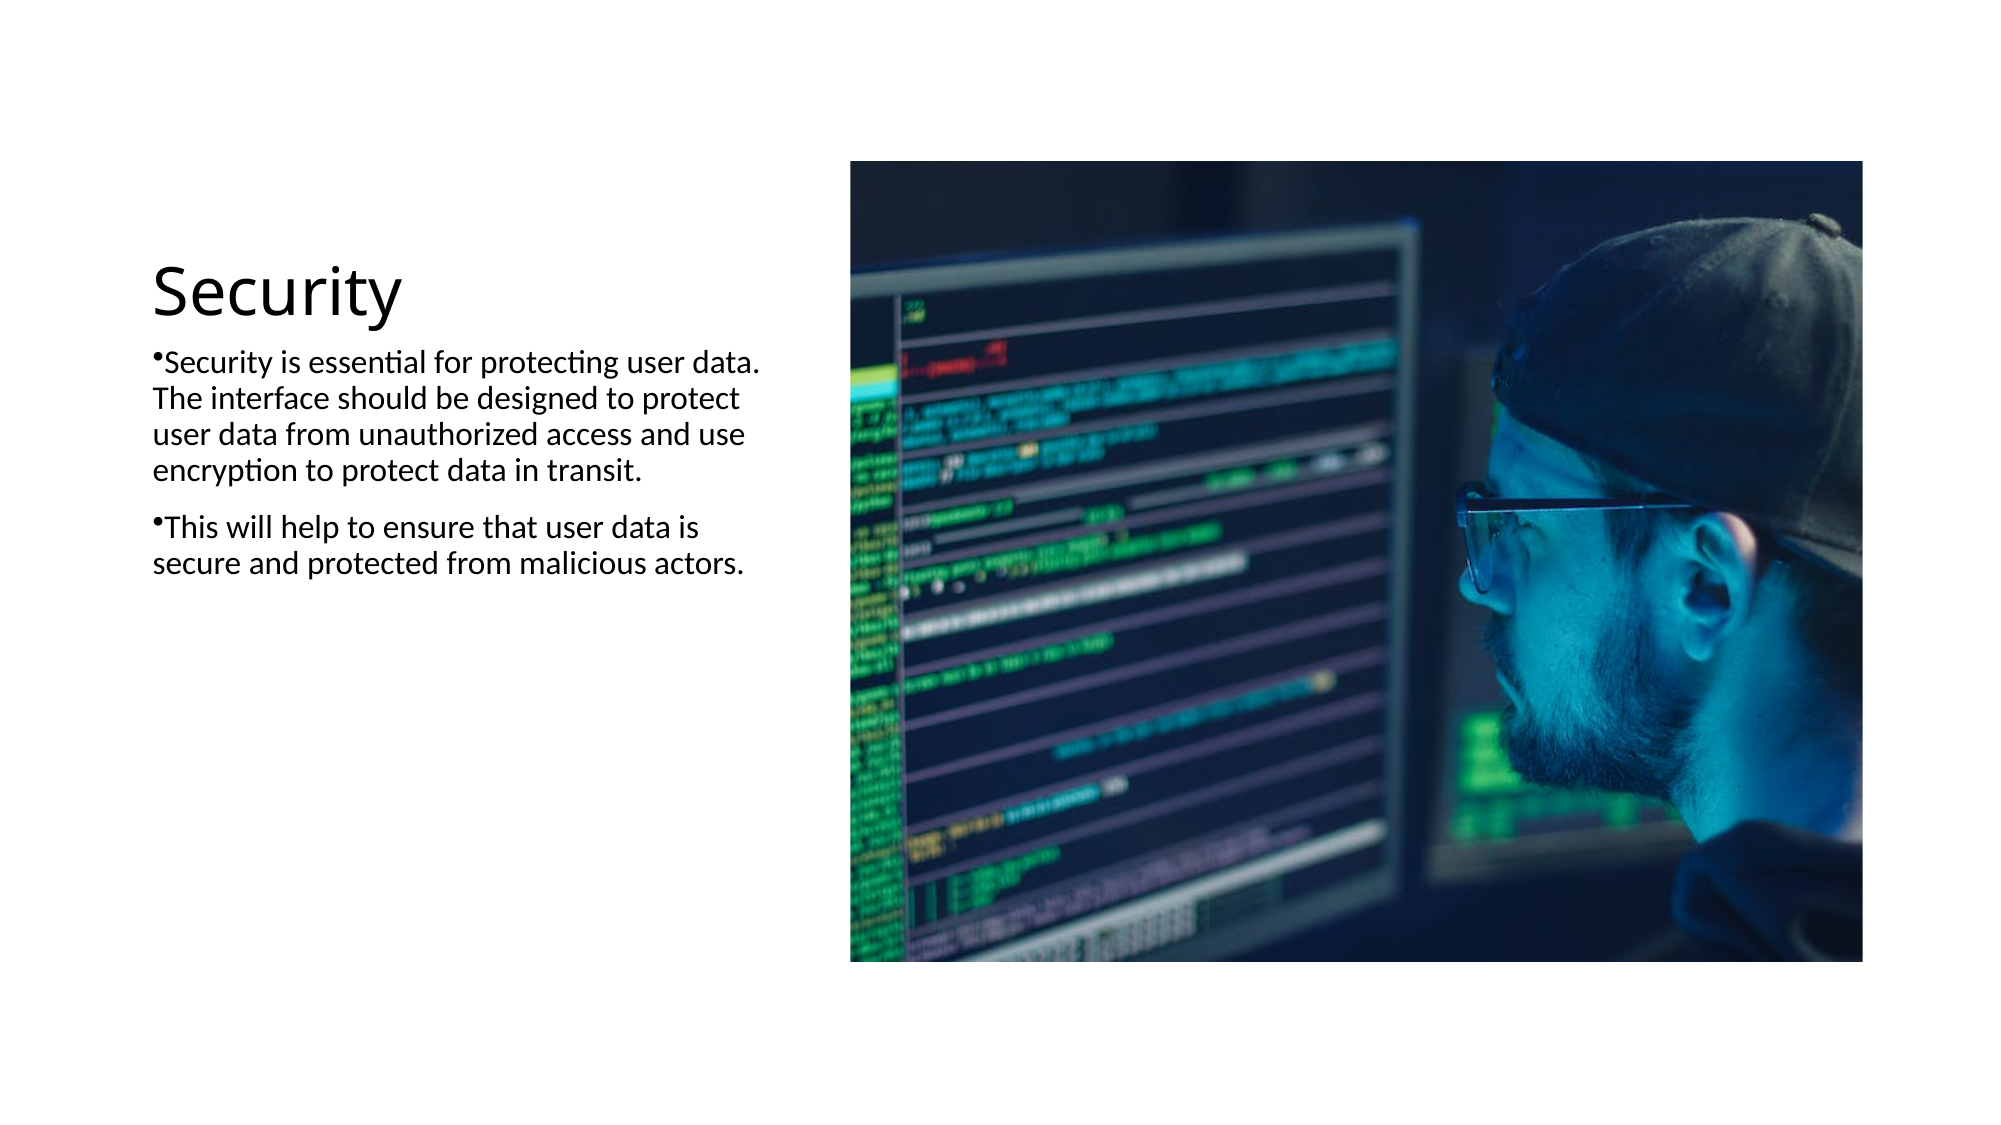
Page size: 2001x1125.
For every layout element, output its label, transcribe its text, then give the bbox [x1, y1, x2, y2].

list Security is essential for protecting user data. The interface should be designed to protect user data from unauthorized access and use encryption to protect data in transit. This will help to ensure that user data is secure and protected from malicious actors. [137, 337, 783, 963]
title Security [137, 75, 783, 337]
picture [850, 161, 1863, 962]
